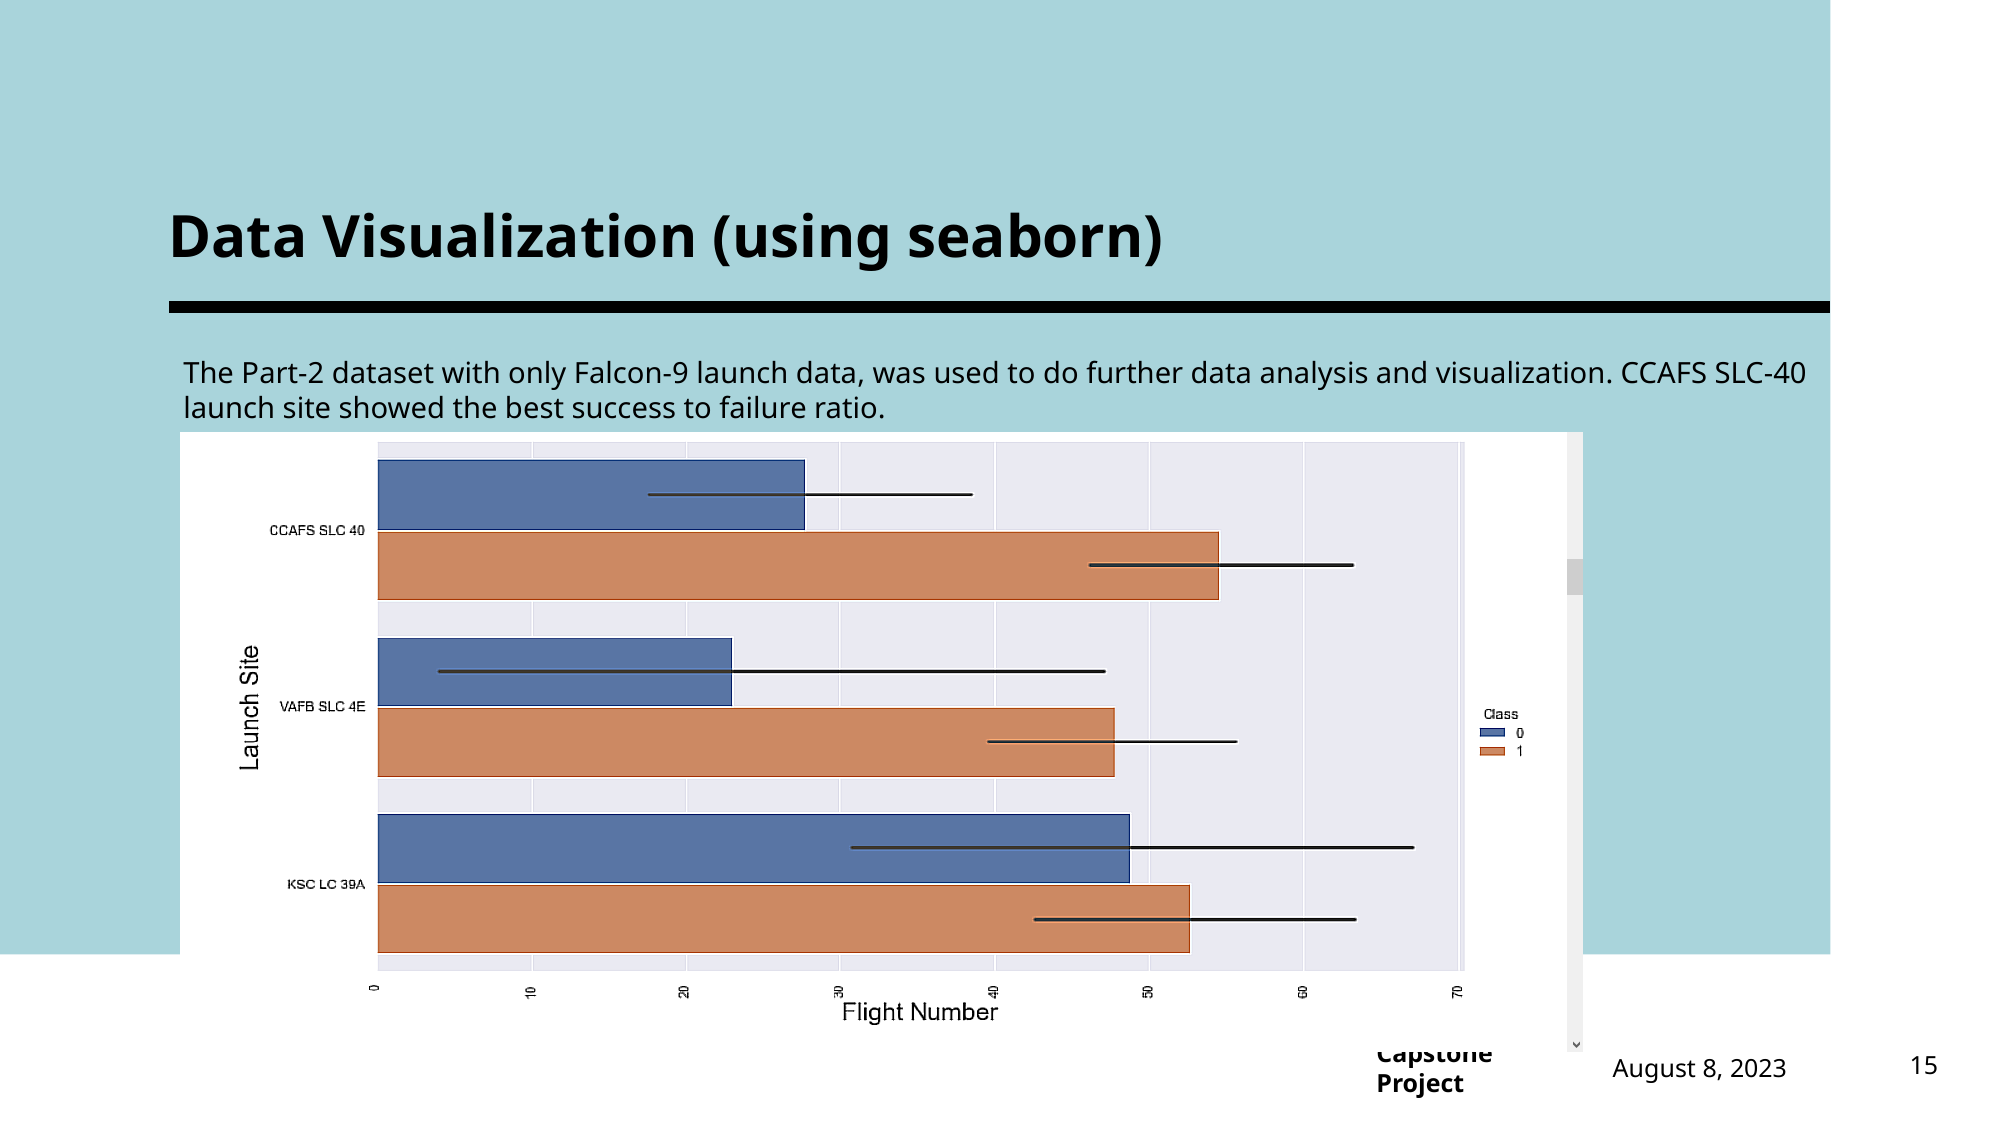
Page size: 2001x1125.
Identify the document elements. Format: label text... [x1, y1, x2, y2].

text_box 15 [1885, 1051, 1954, 1082]
title Data Visualization (using seaborn) [168, 163, 1817, 270]
text_box August 8, 2023 [1612, 1051, 1863, 1082]
picture [180, 432, 1583, 1052]
text_box The Part-2 dataset with only Falcon-9 launch data, was used to do further data analysis and visualization. CCAFS SLC-40 launch site showed the best success to failure ratio. [168, 346, 1832, 432]
text_box Capstone Project [1361, 1052, 1602, 1083]
